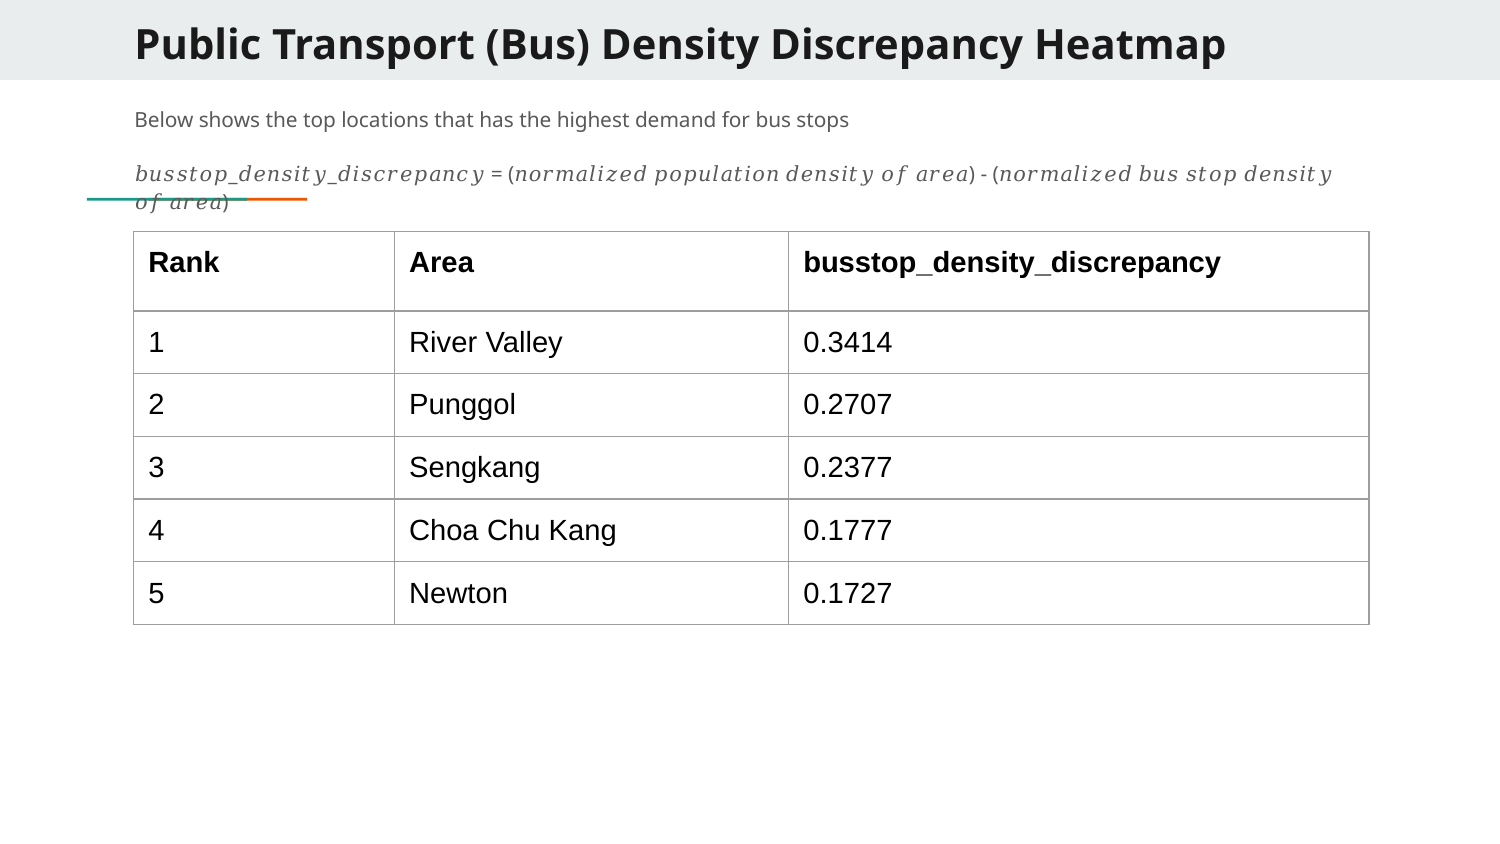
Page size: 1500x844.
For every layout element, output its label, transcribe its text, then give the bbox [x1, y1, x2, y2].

text_box [128, 231, 1390, 778]
table_cell Newton [395, 593, 788, 624]
table_cell 5 [134, 593, 394, 624]
title Public Transport (Bus) Density Discrepancy Heatmap [119, 0, 1381, 87]
list Below shows the top locations that has the highest demand for bus stops 𝑏𝑢𝑠𝑠𝑡𝑜𝑝_𝑑𝑒𝑛𝑠𝑖𝑡𝑦_𝑑𝑖𝑠𝑐𝑟𝑒𝑝𝑎𝑛𝑐𝑦 = (𝑛𝑜𝑟𝑚𝑎𝑙𝑖𝑧𝑒𝑑 𝑝𝑜𝑝𝑢𝑙𝑎𝑡𝑖𝑜𝑛 𝑑𝑒𝑛𝑠𝑖𝑡𝑦 𝑜𝑓 𝑎𝑟𝑒𝑎) - (𝑛𝑜𝑟𝑚𝑎𝑙𝑖𝑧𝑒𝑑 𝑏𝑢𝑠 𝑠𝑡𝑜𝑝 𝑑𝑒𝑛𝑠𝑖𝑡𝑦 𝑜𝑓 𝑎𝑟𝑒𝑎) [119, 87, 1381, 593]
table_cell 0.1727 [789, 593, 1368, 624]
